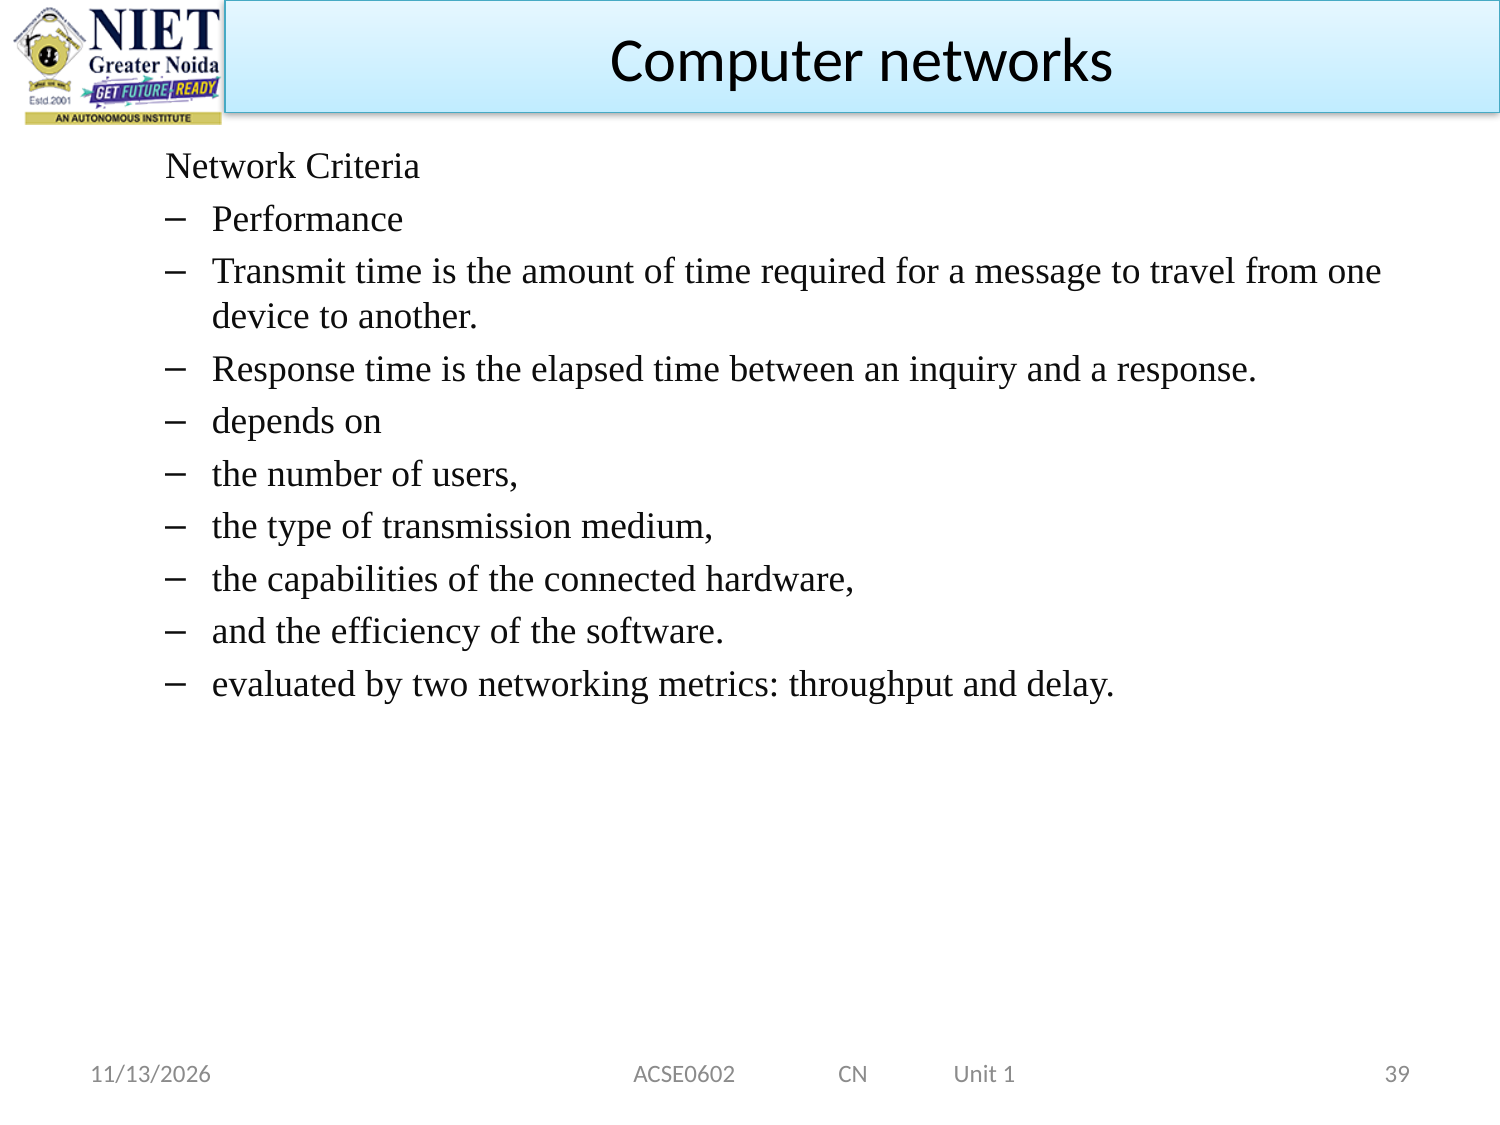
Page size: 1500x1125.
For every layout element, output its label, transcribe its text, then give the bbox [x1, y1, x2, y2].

text_box Computer networks [224, 0, 1500, 113]
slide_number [75, 1042, 412, 1103]
list Network Criteria Performance Transmit time is the amount of time required for a message to travel from one device to another. Response time is the elapsed time between an inquiry and a response. depends on the number of users, the type of transmission medium, the capabilities of the connected hardware, and the efficiency of the software. evaluated by two networking metrics: throughput and delay. [75, 134, 1438, 930]
slide_number 39 [1238, 1042, 1425, 1103]
picture [13, 7, 222, 126]
footer ACSE0602 CN Unit 1 [412, 1042, 1238, 1103]
